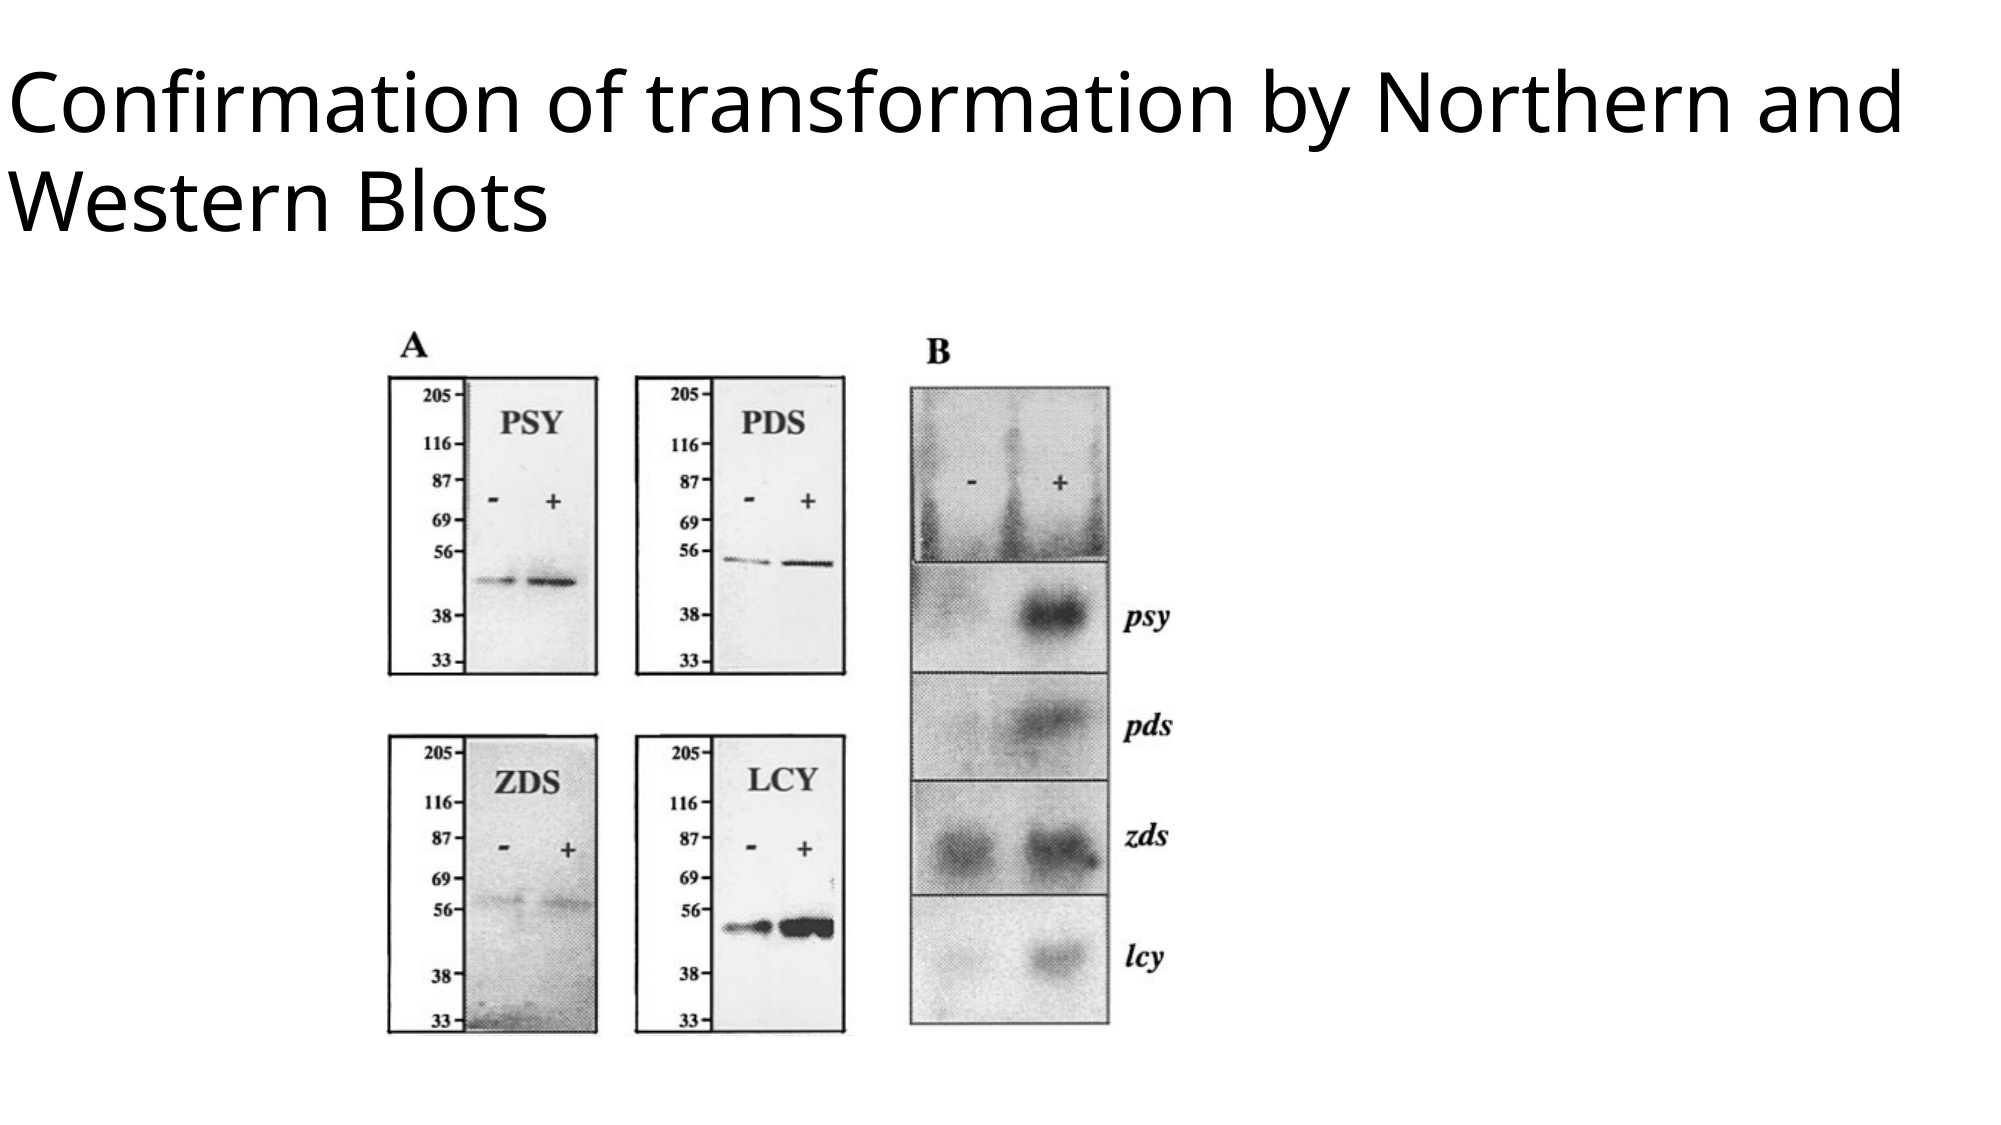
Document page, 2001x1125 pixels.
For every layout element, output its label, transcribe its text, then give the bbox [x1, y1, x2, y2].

picture [386, 331, 1173, 1037]
text_box Confirmation of transformation by Northern and Western Blots [0, 41, 2000, 256]
